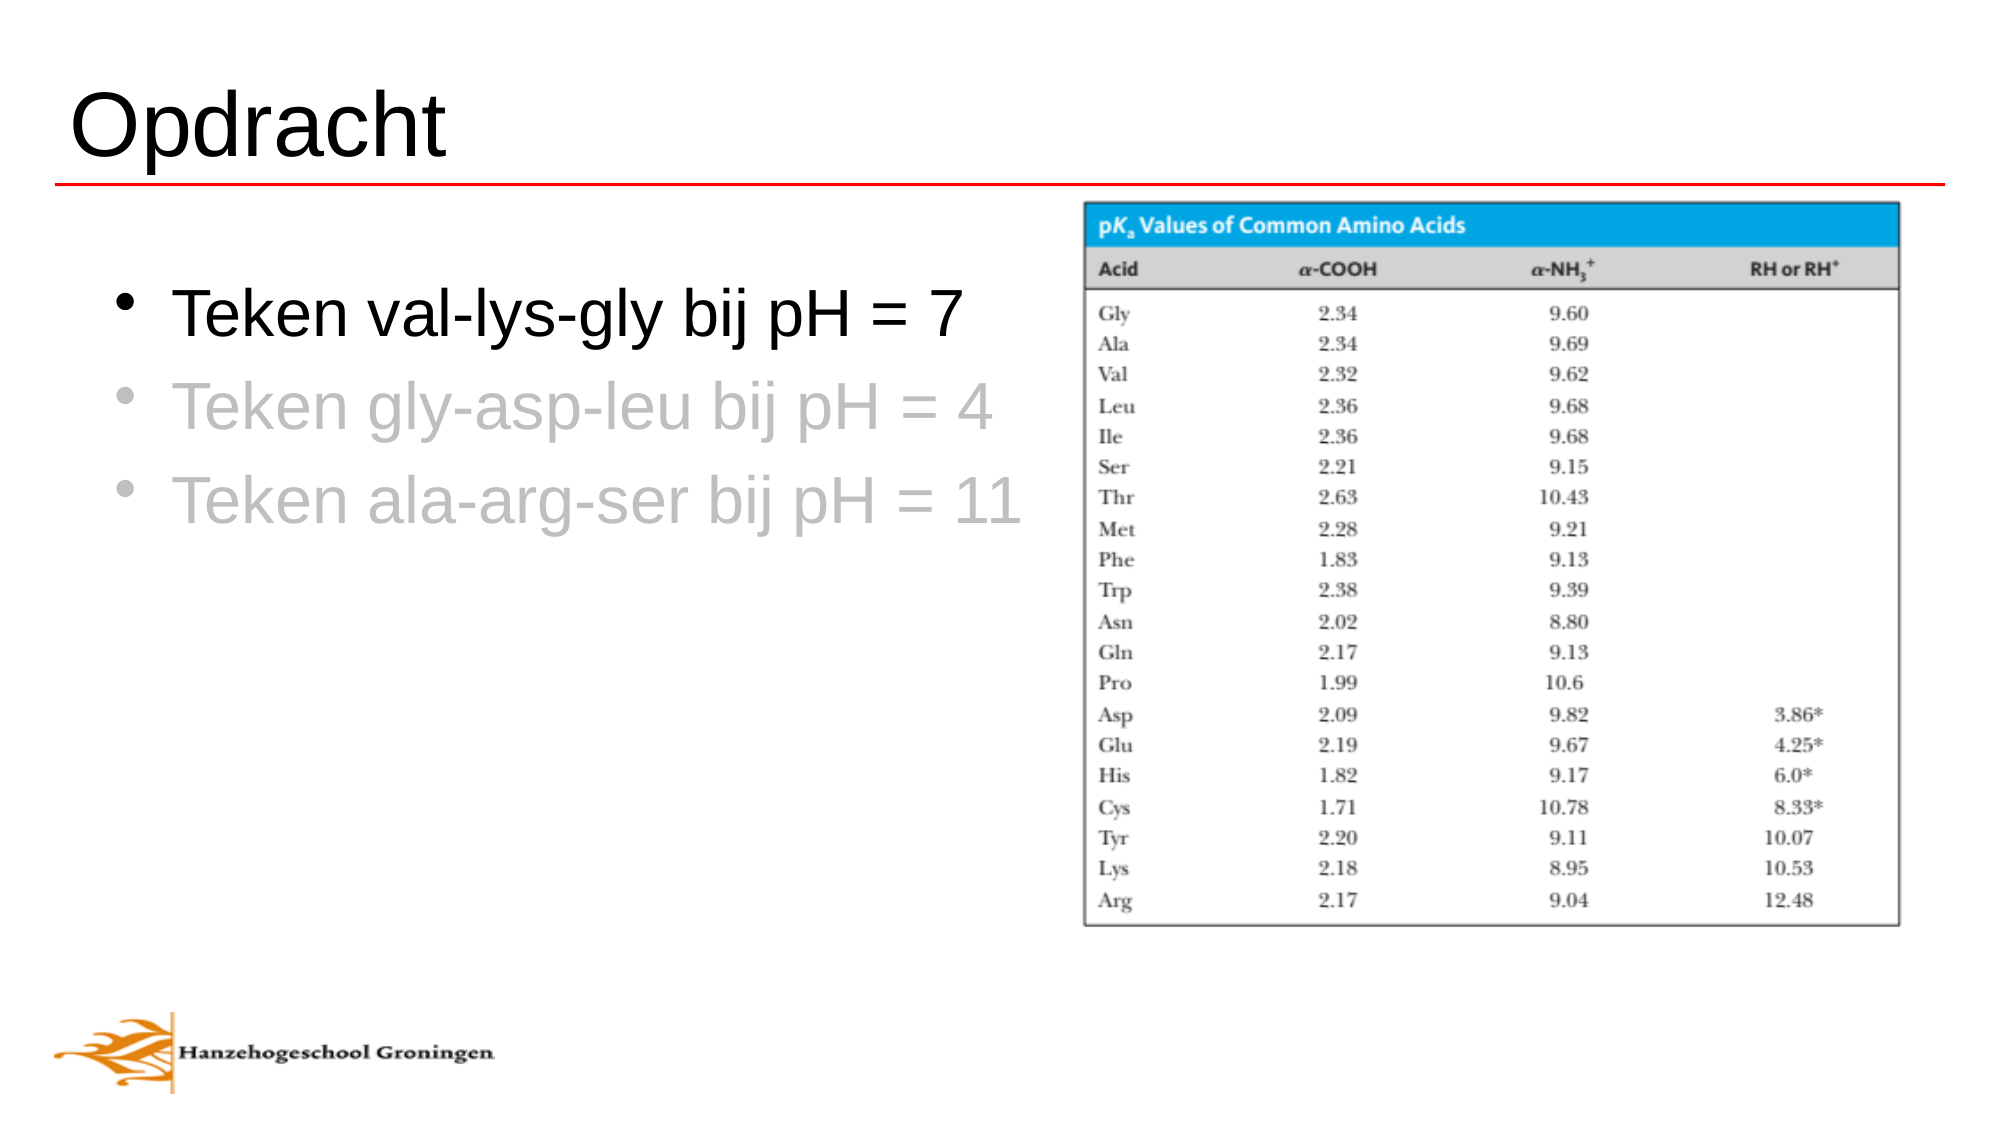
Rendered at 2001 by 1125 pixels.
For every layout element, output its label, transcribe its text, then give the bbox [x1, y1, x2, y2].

picture [54, 1012, 495, 1094]
list Teken val-lys-gly bij pH = 7 Teken gly-asp-leu bij pH = 4 Teken ala-arg-ser bij pH = 11 [99, 262, 1900, 1005]
picture [842, 192, 2000, 933]
title Opdracht [54, 54, 1946, 185]
